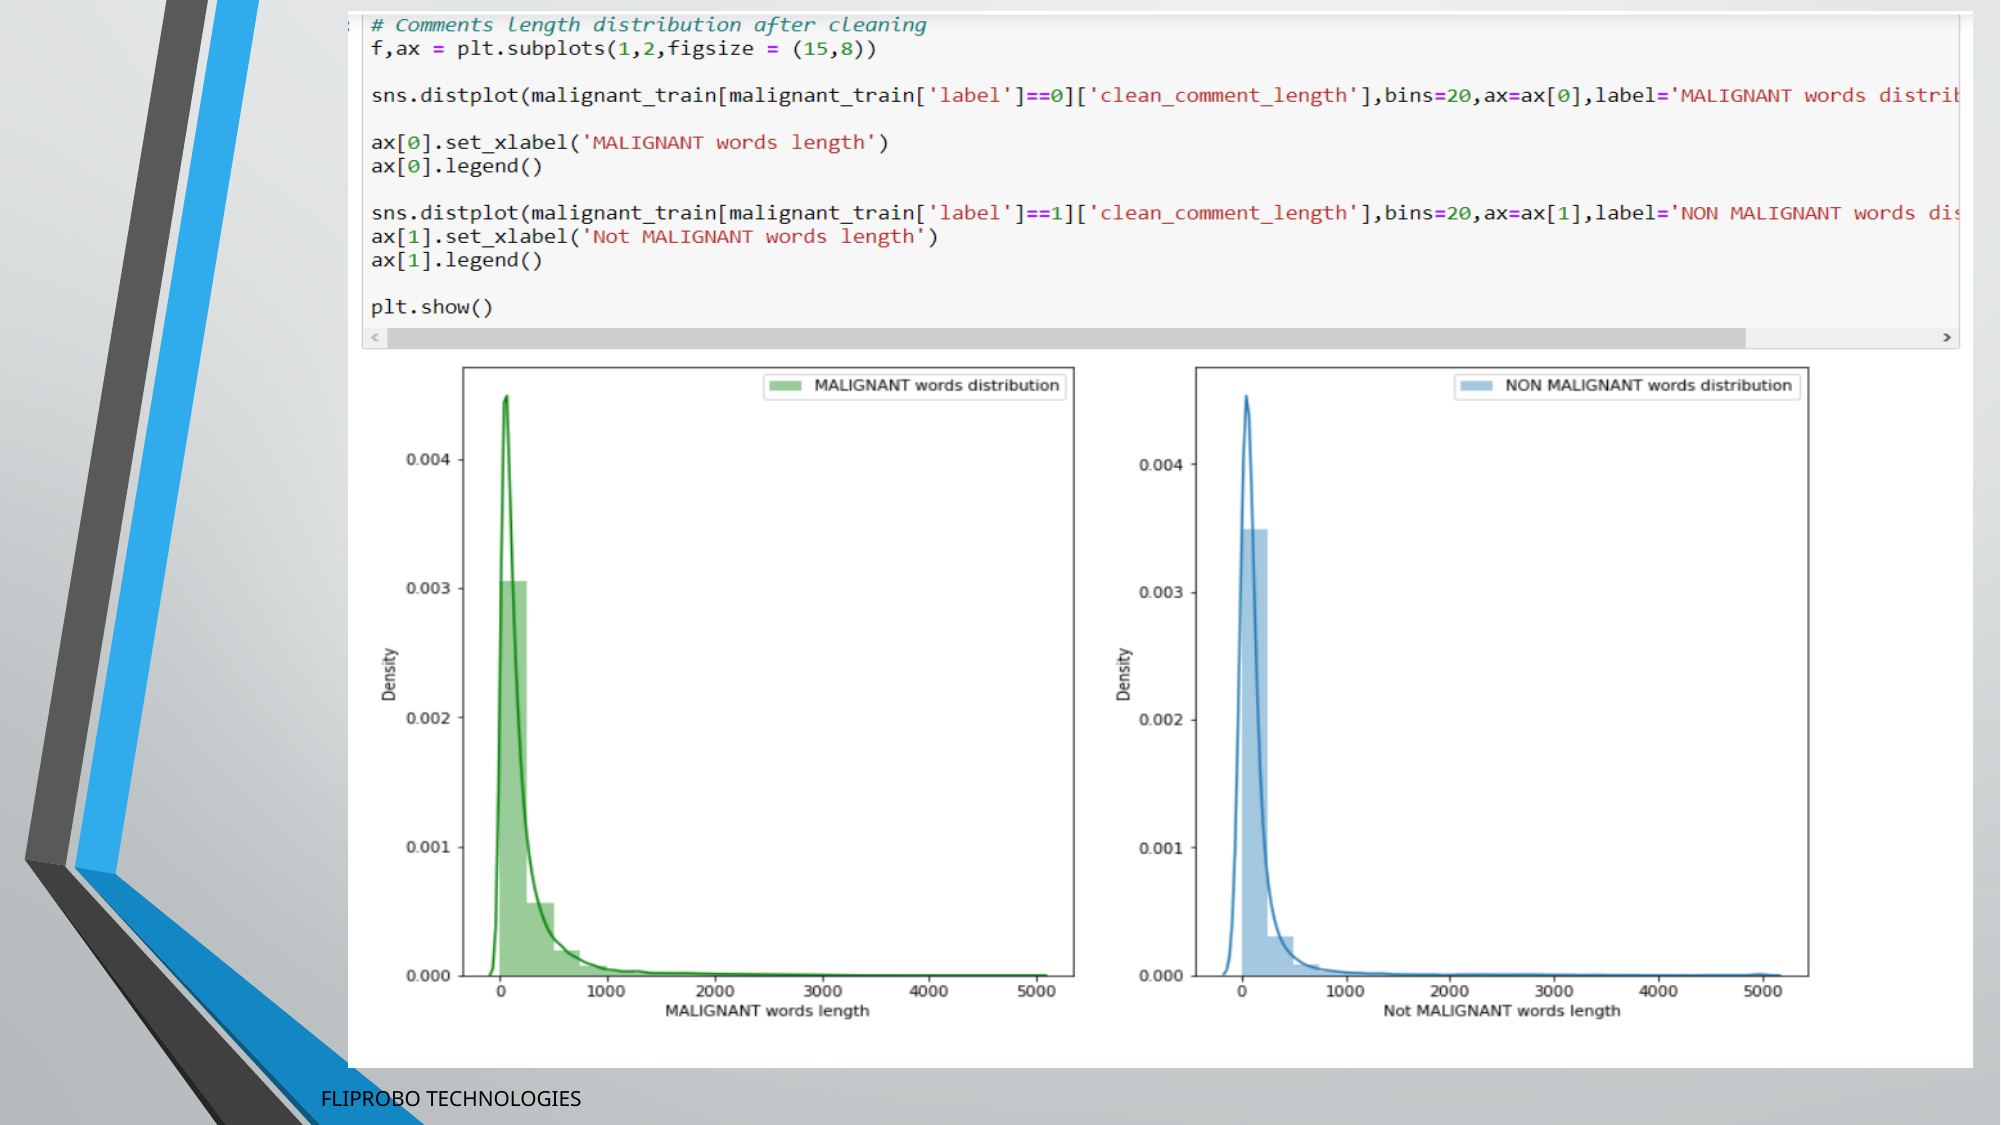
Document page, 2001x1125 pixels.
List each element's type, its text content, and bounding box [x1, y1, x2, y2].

picture [347, 10, 1974, 1068]
footer FLIPROBO TECHNOLOGIES [305, 1067, 1468, 1125]
